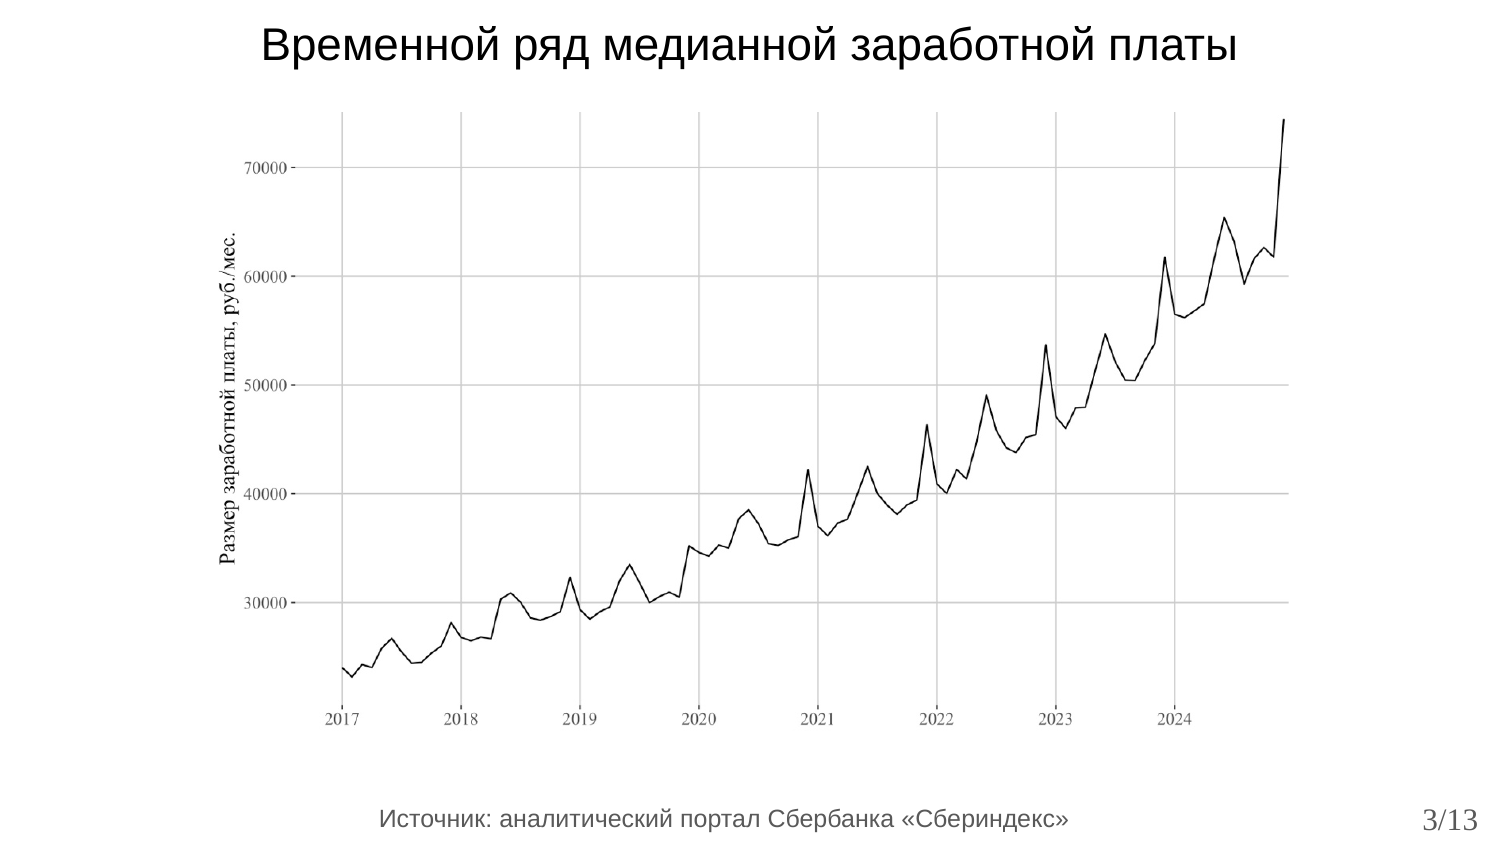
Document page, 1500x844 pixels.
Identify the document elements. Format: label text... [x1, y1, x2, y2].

text_box Источник: аналитический портал Сбербанка «Сбериндекс» [349, 795, 1100, 841]
text_box 3/13 [1407, 792, 1500, 844]
title Временной ряд медианной заработной платы [51, 0, 1449, 68]
picture [210, 112, 1289, 732]
